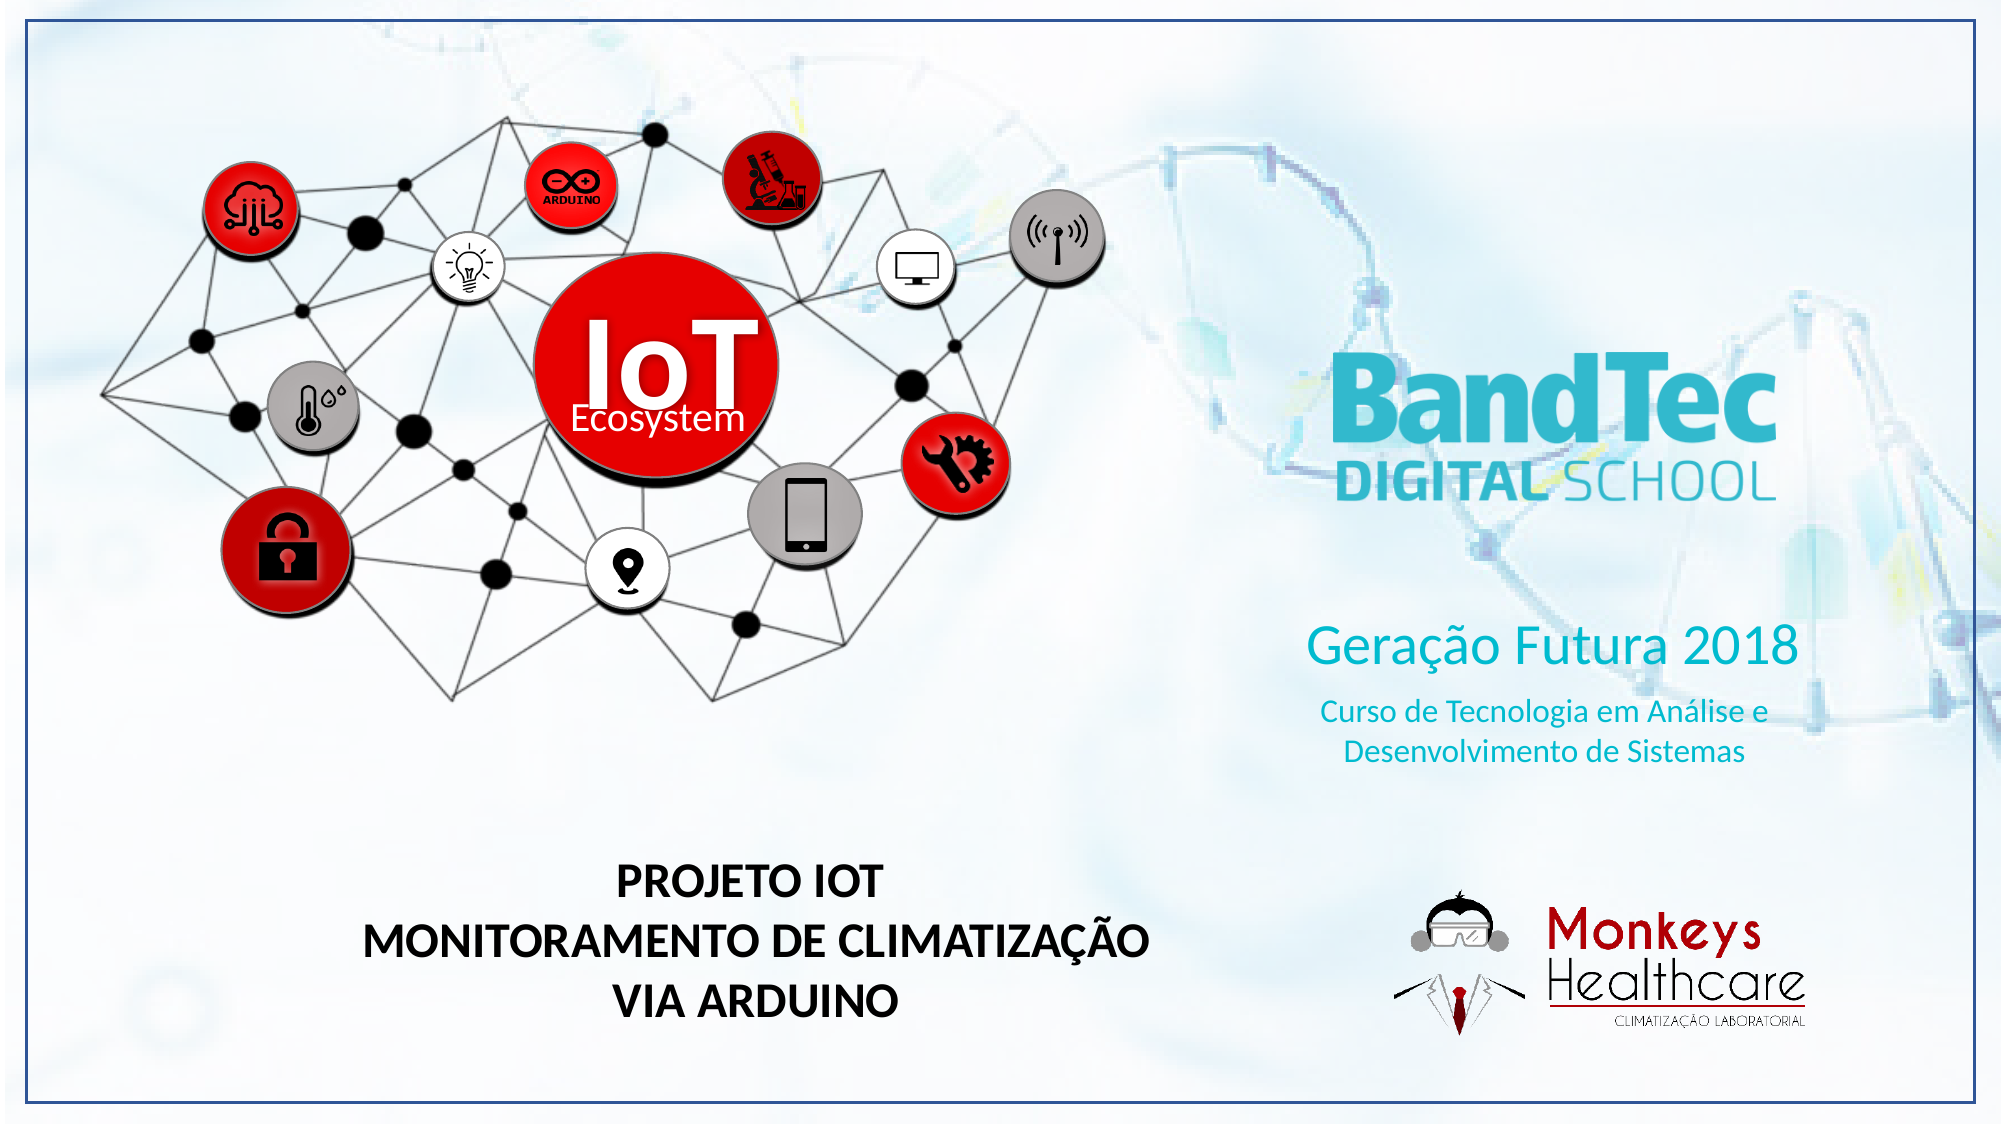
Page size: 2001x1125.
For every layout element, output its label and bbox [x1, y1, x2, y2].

text_box [53, 49, 1168, 747]
picture [1394, 889, 1805, 1036]
list [5, 0, 2000, 1124]
picture [1333, 352, 1776, 517]
